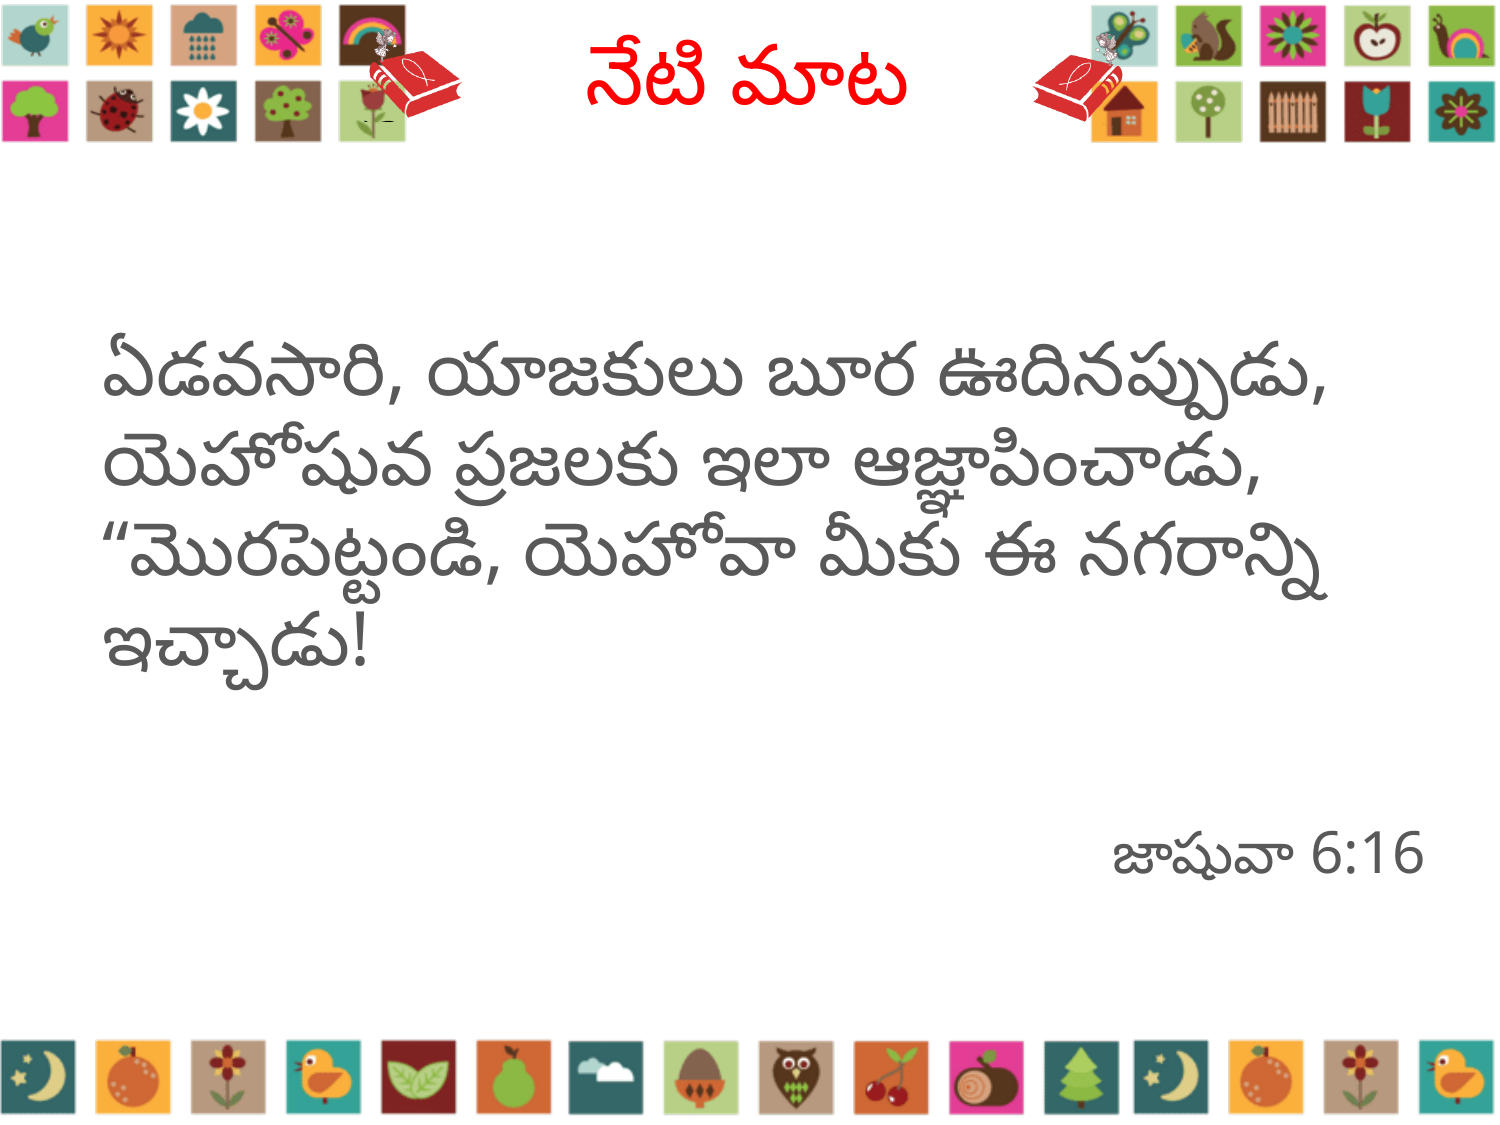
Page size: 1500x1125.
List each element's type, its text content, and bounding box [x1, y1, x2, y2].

picture [1000, 3, 1500, 150]
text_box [0, 1028, 1500, 1118]
text_box నేటి మాట [492, 13, 1078, 129]
text_box జాషువా 6:16 [808, 807, 1441, 893]
picture [0, 3, 494, 150]
text_box ఏడవసారి, యాజకులు బూర ఊదినప్పుడు, యెహోషువ ప్రజలకు ఇలా ఆజ్ఞాపించాడు, “మొరపెట్టండి, యెహోవా మీకు ఈ నగరాన్ని ఇచ్చాడు! [87, 313, 1435, 689]
